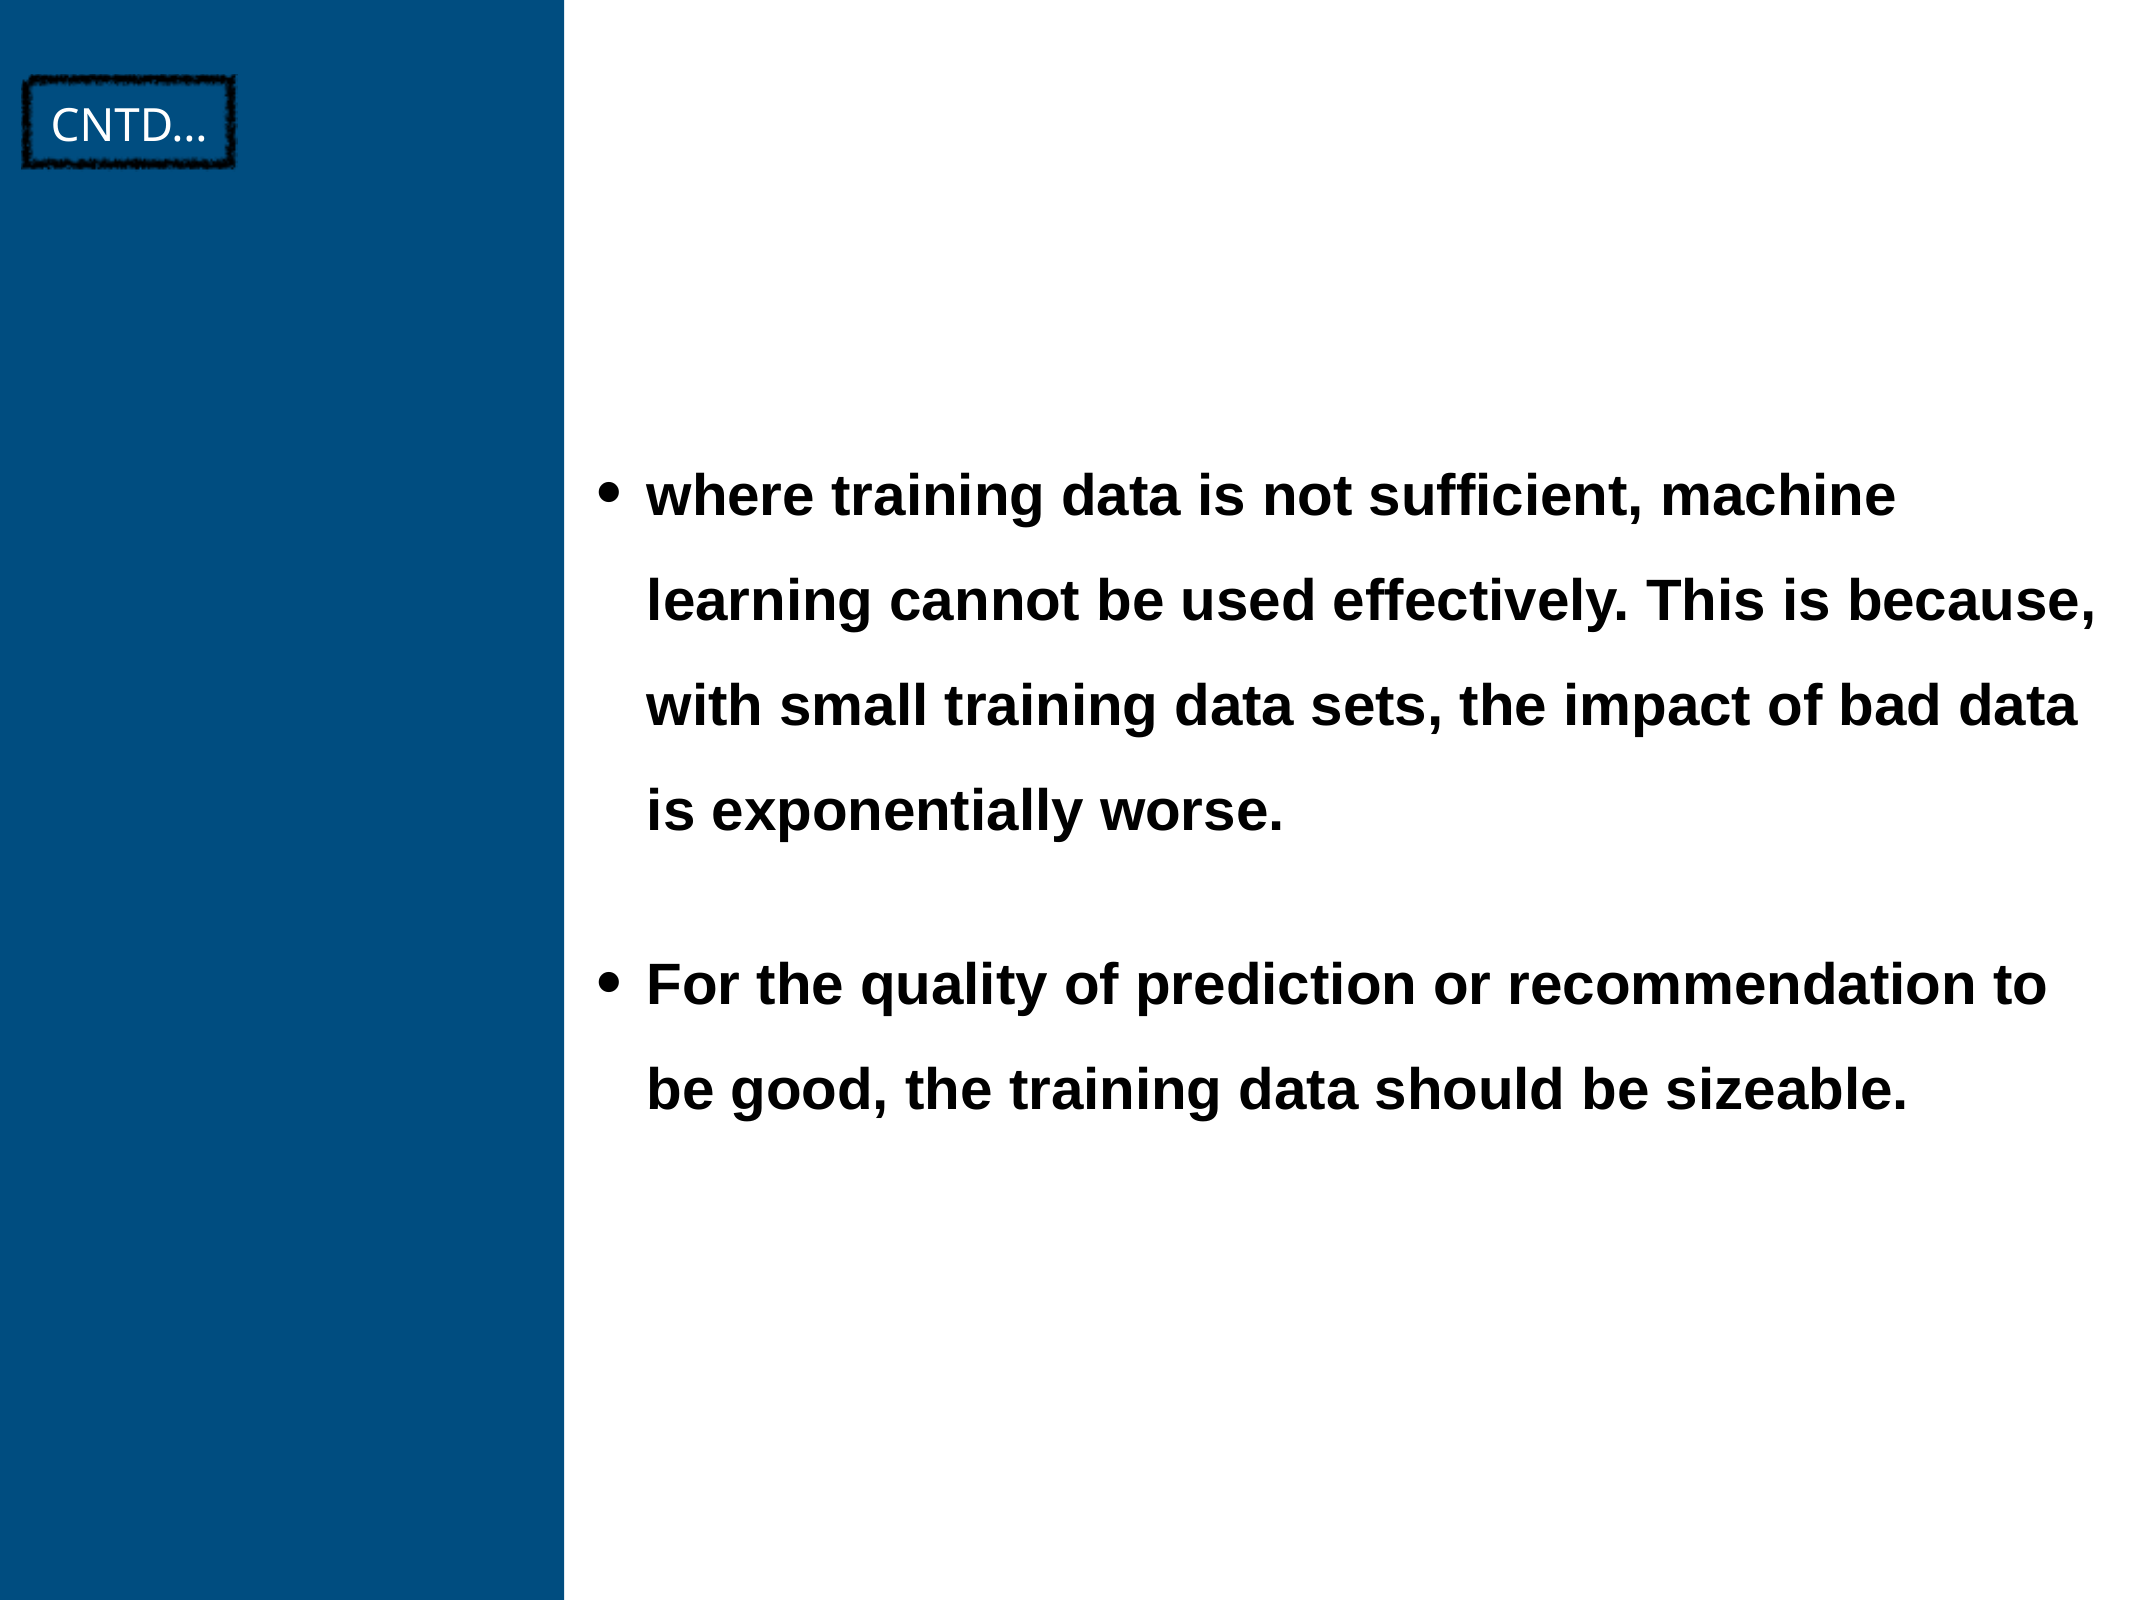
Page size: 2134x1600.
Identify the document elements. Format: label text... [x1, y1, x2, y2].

text_box [0, 0, 565, 1600]
text_box where training data is not sufficient, machine learning cannot be used effectively. This is because, with small training data sets, the impact of bad data is exponentially worse. For the quality of prediction or recommendation to be good, the training data should be sizeable. [563, 413, 2129, 1235]
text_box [20, 74, 238, 172]
